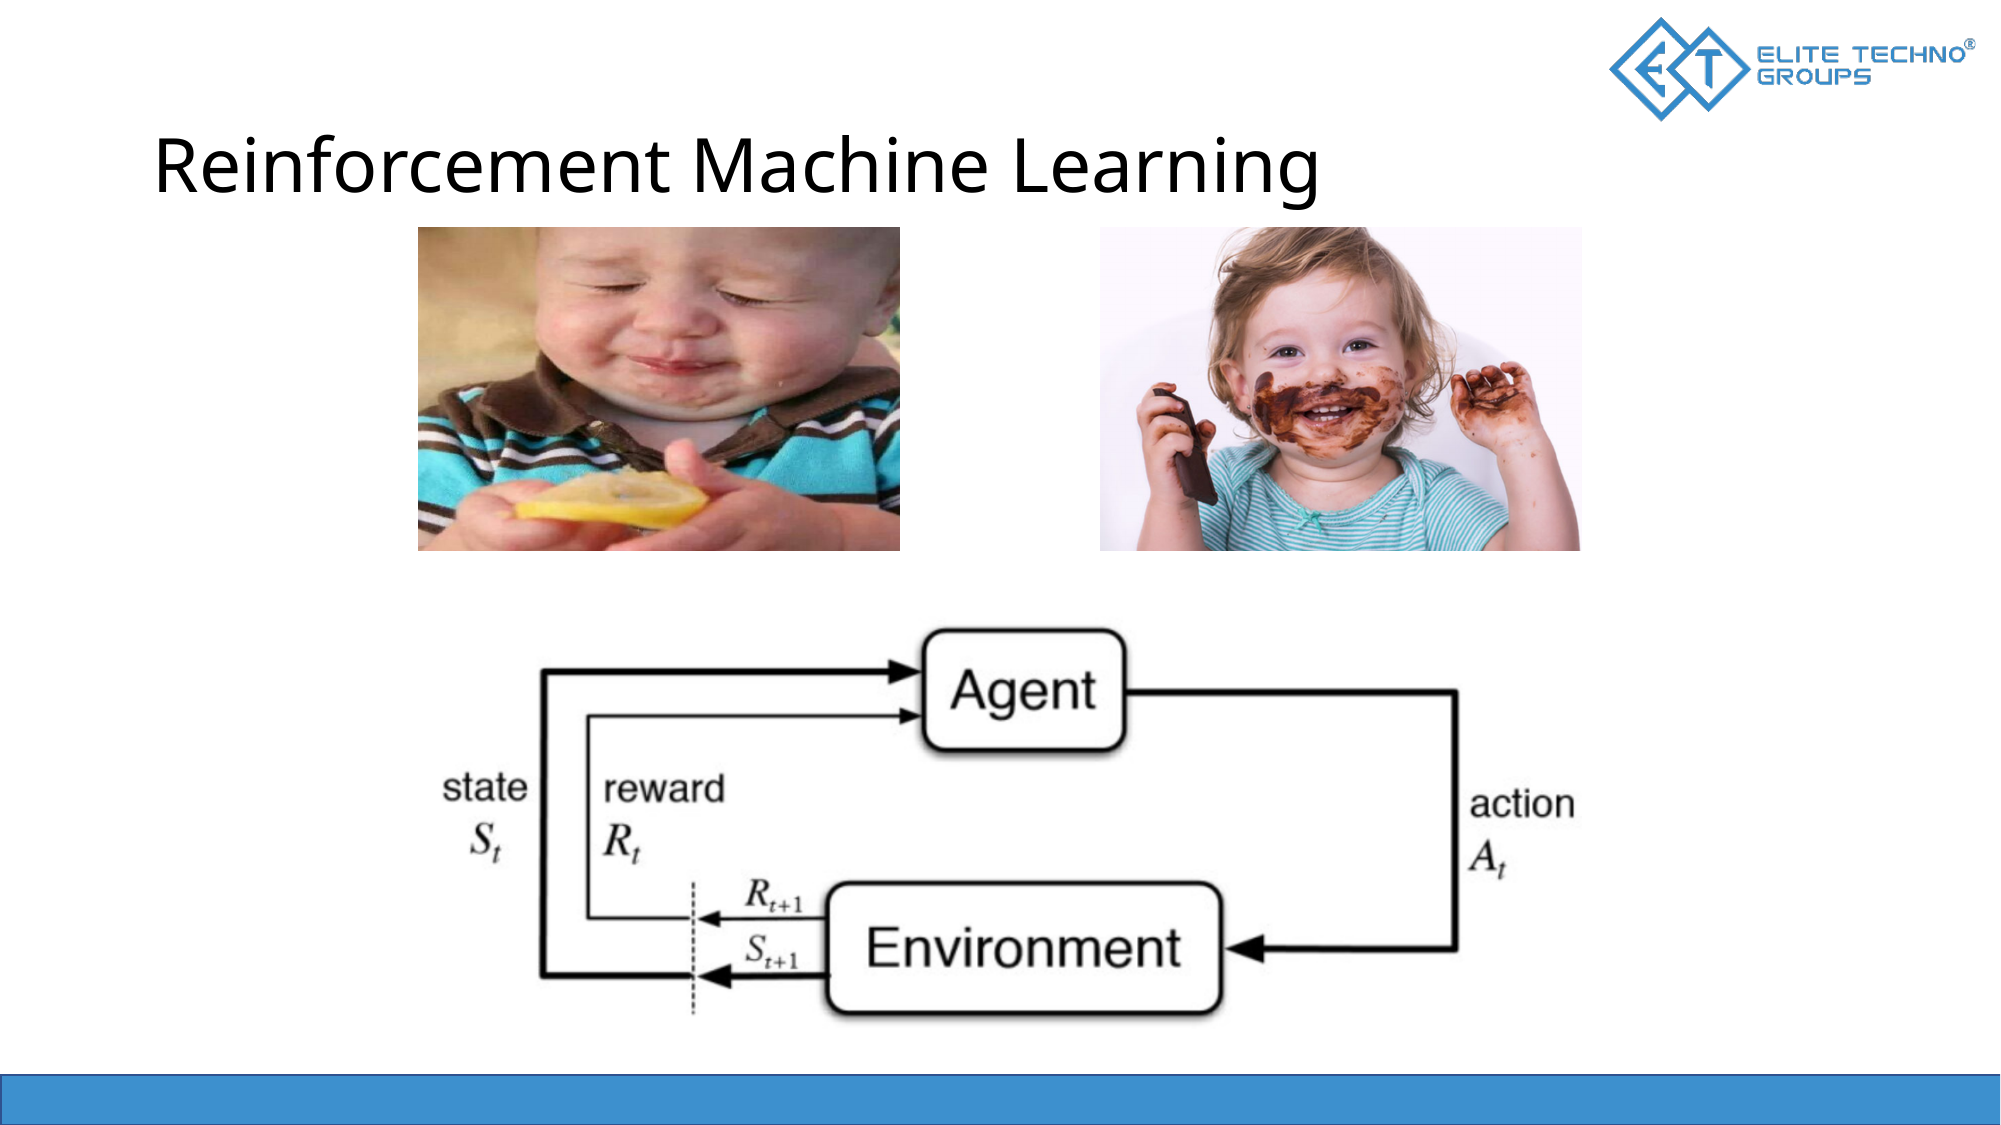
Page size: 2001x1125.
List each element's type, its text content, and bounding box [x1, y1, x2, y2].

picture [0, 0, 2001, 1125]
title Reinforcement Machine Learning [137, 59, 1863, 278]
